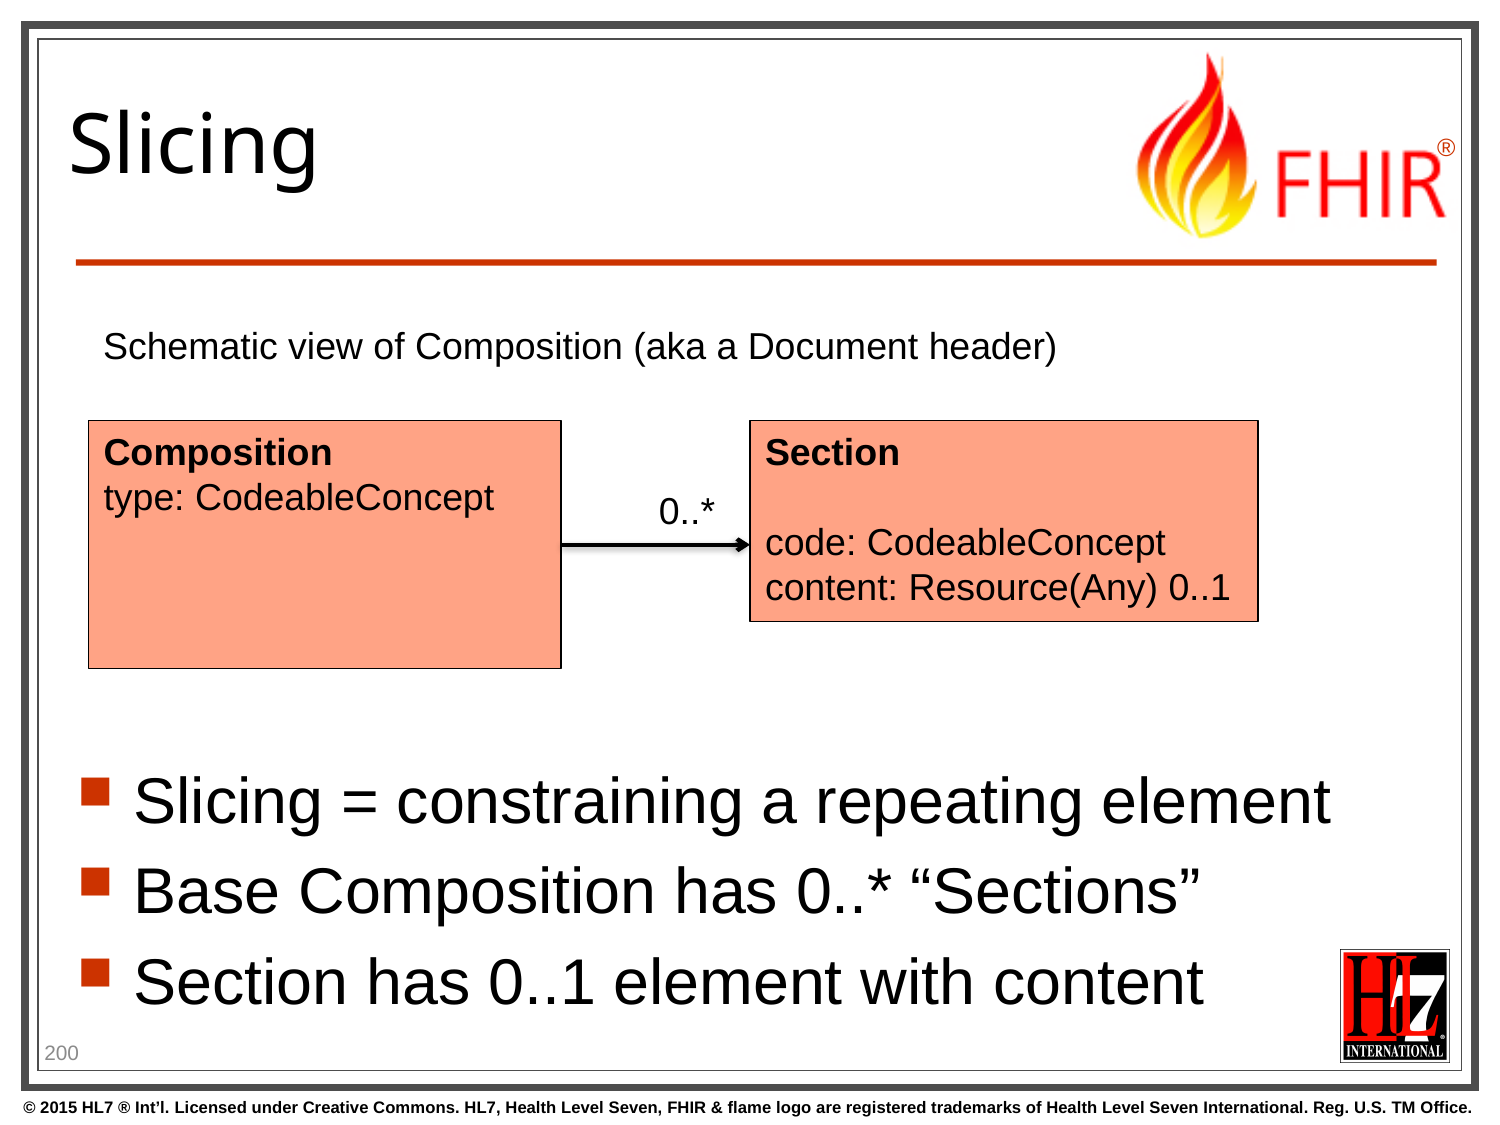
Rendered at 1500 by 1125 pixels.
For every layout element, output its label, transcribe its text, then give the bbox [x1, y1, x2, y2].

slide_number 200 [29, 1034, 148, 1071]
picture [1124, 42, 1458, 249]
text_box Schematic view of Composition (aka a Document header) [88, 314, 1223, 375]
text_box 0..* [644, 479, 731, 540]
title Slicing [53, 54, 1128, 244]
list Slicing = constraining a repeating element Base Composition has 0..* “Sections” Section has 0..1 element with content [62, 751, 1438, 1000]
picture [1340, 949, 1450, 1063]
text_box Section code: CodeableConcept content: Resource(Any) 0..1 [750, 420, 1258, 622]
text_box Composition type: CodeableConcept [88, 420, 561, 669]
